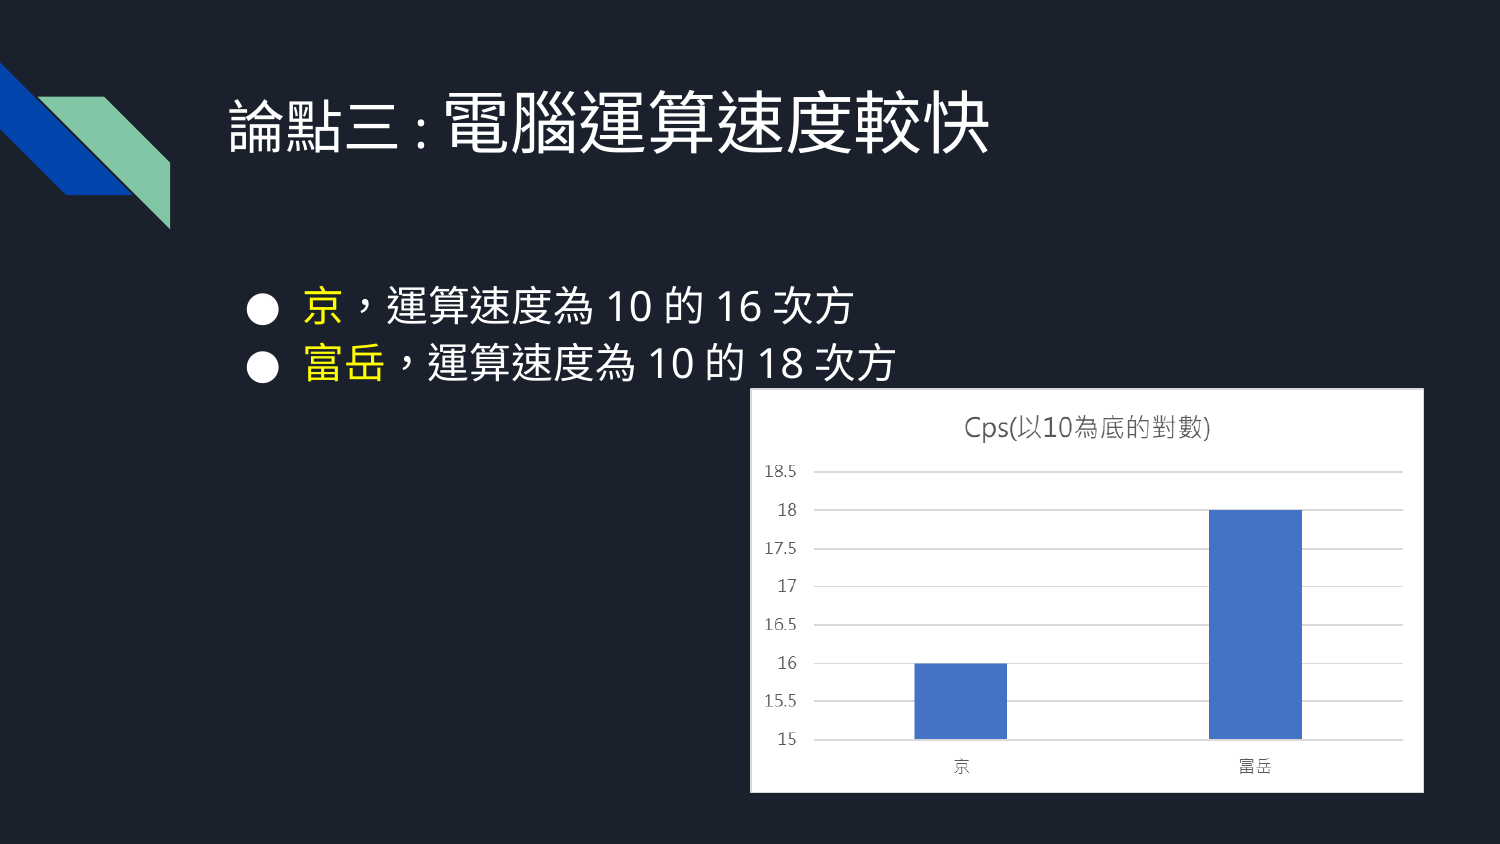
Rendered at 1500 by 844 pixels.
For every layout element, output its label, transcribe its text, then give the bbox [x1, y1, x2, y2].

picture [749, 388, 1424, 794]
title 論點三:電腦運算速度較快 [212, 64, 1368, 215]
list 京，運算速度為10的16次方 富岳，運算速度為10的18次方 [212, 257, 1368, 735]
